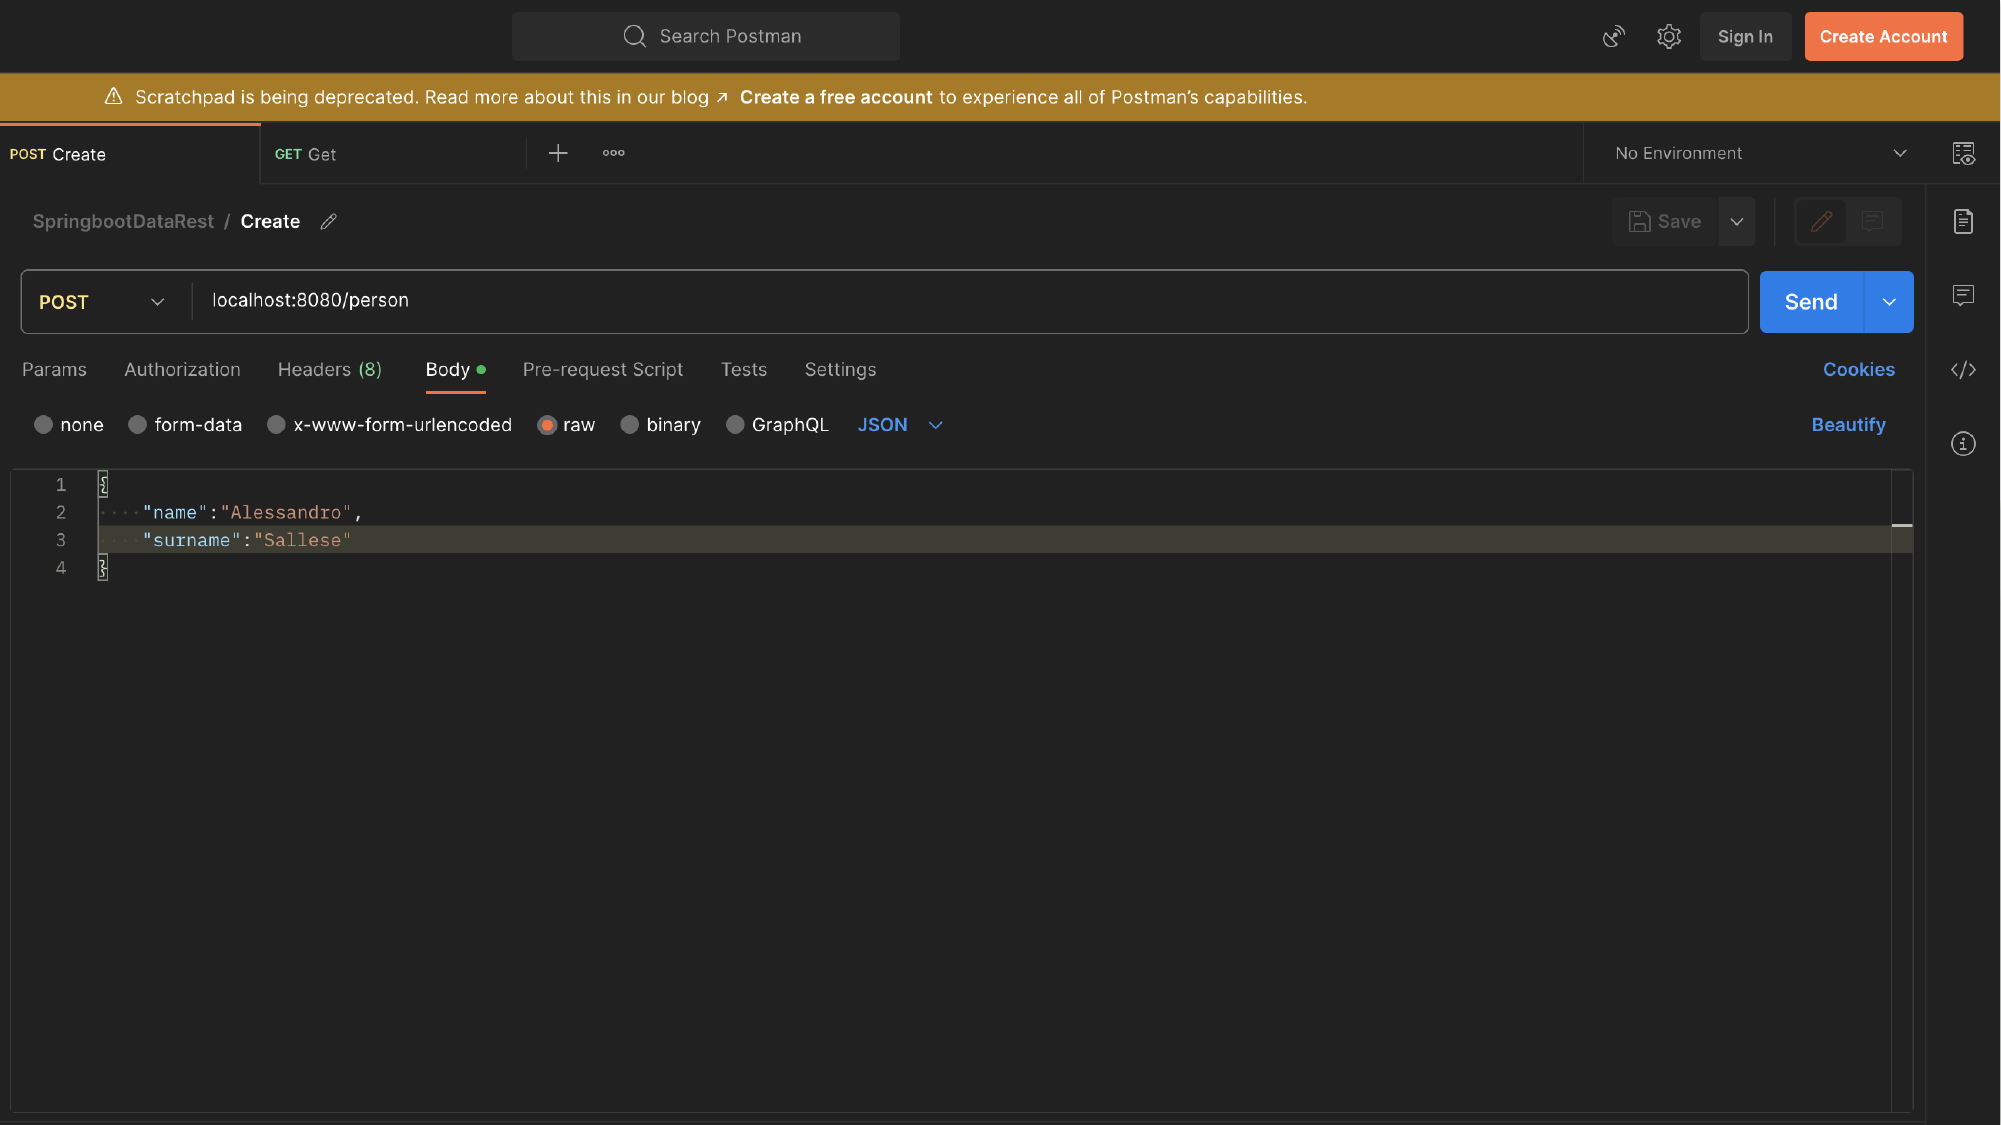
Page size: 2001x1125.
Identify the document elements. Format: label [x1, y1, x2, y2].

list [0, 0, 2000, 1125]
